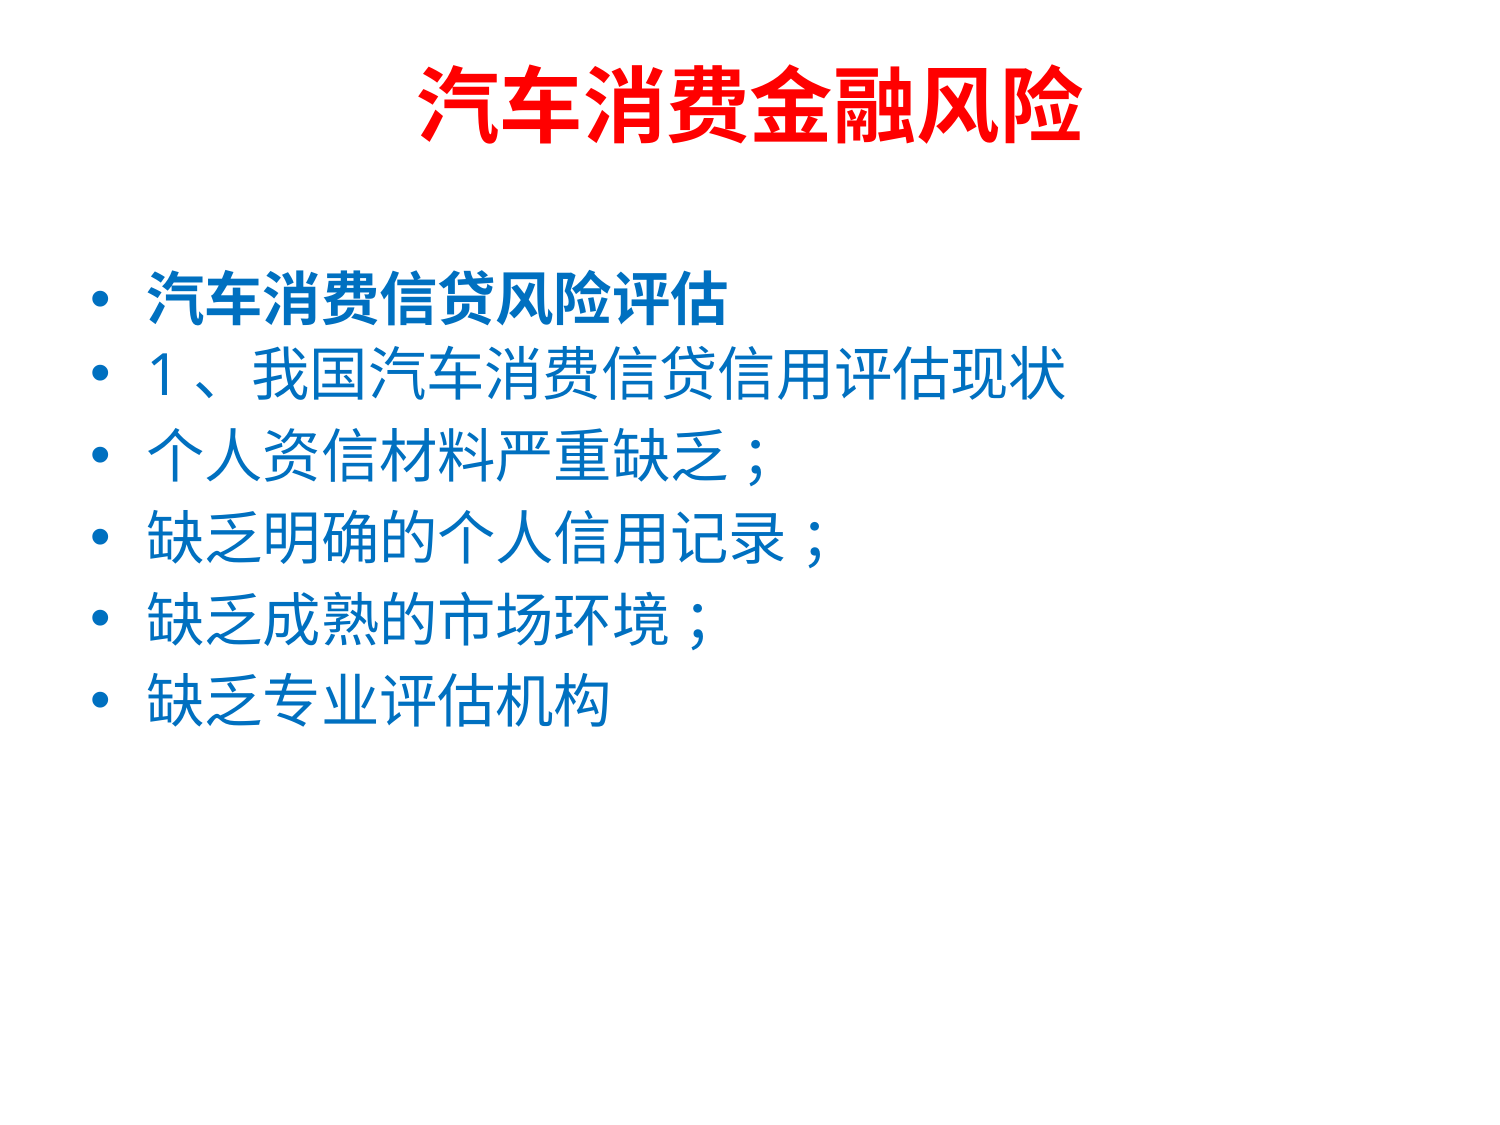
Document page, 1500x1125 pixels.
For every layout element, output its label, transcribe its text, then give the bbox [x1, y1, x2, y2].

list 汽车消费信贷风险评估 1、我国汽车消费信贷信用评估现状 个人资信材料严重缺乏 ； 缺乏明确的个人信用记录 ； 缺乏成熟的市场环境 ； 缺乏专业评估机构 [74, 262, 1426, 1006]
title 汽车消费金融风险 [74, 44, 1426, 162]
